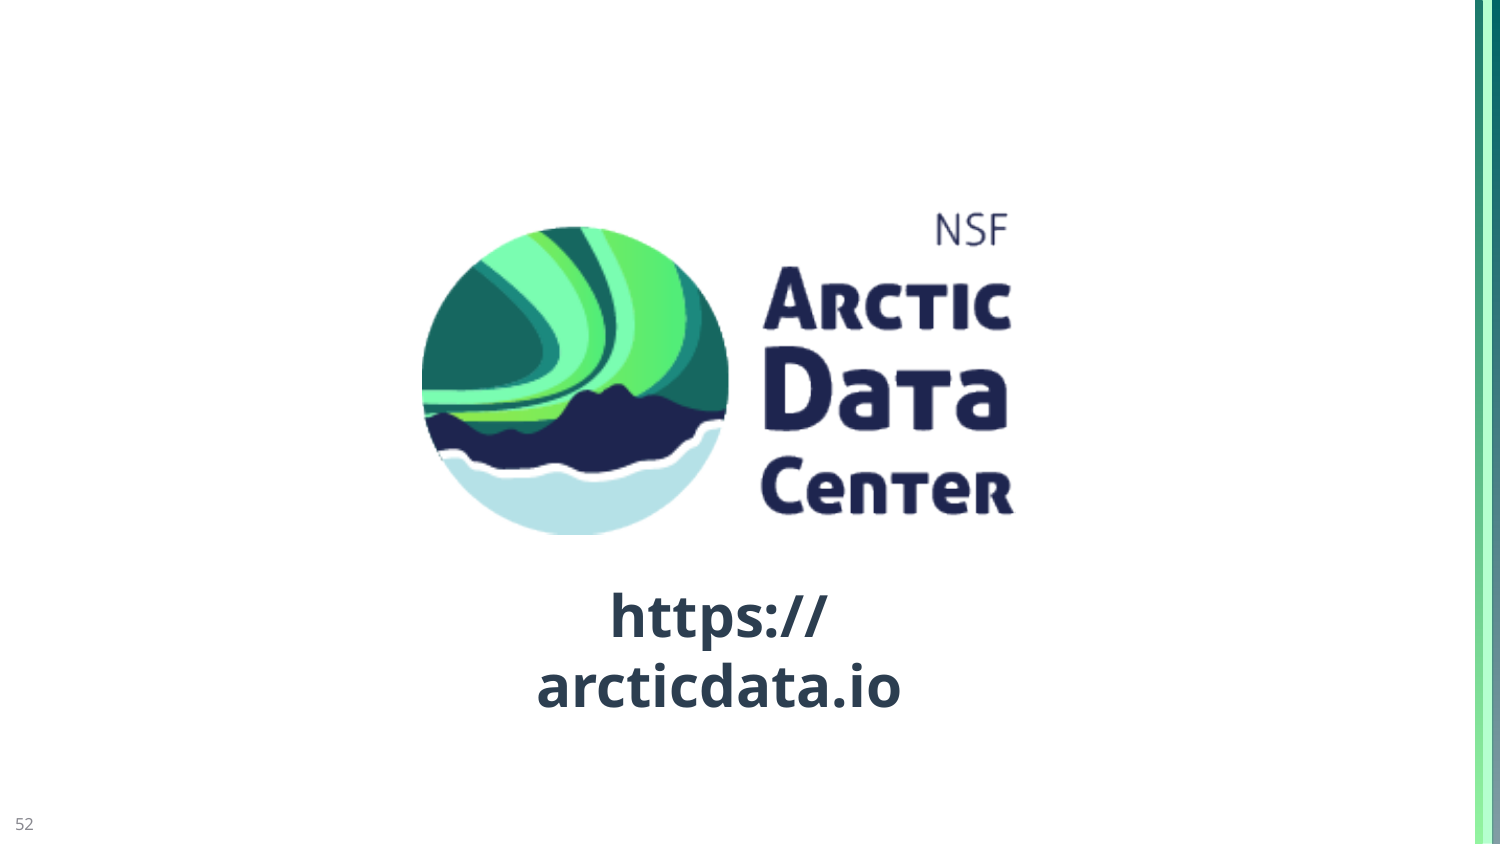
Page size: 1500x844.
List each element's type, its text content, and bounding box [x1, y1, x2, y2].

text_box https://arcticdata.io [421, 607, 1018, 691]
picture [422, 208, 1017, 535]
slide_number 52 [0, 802, 350, 844]
